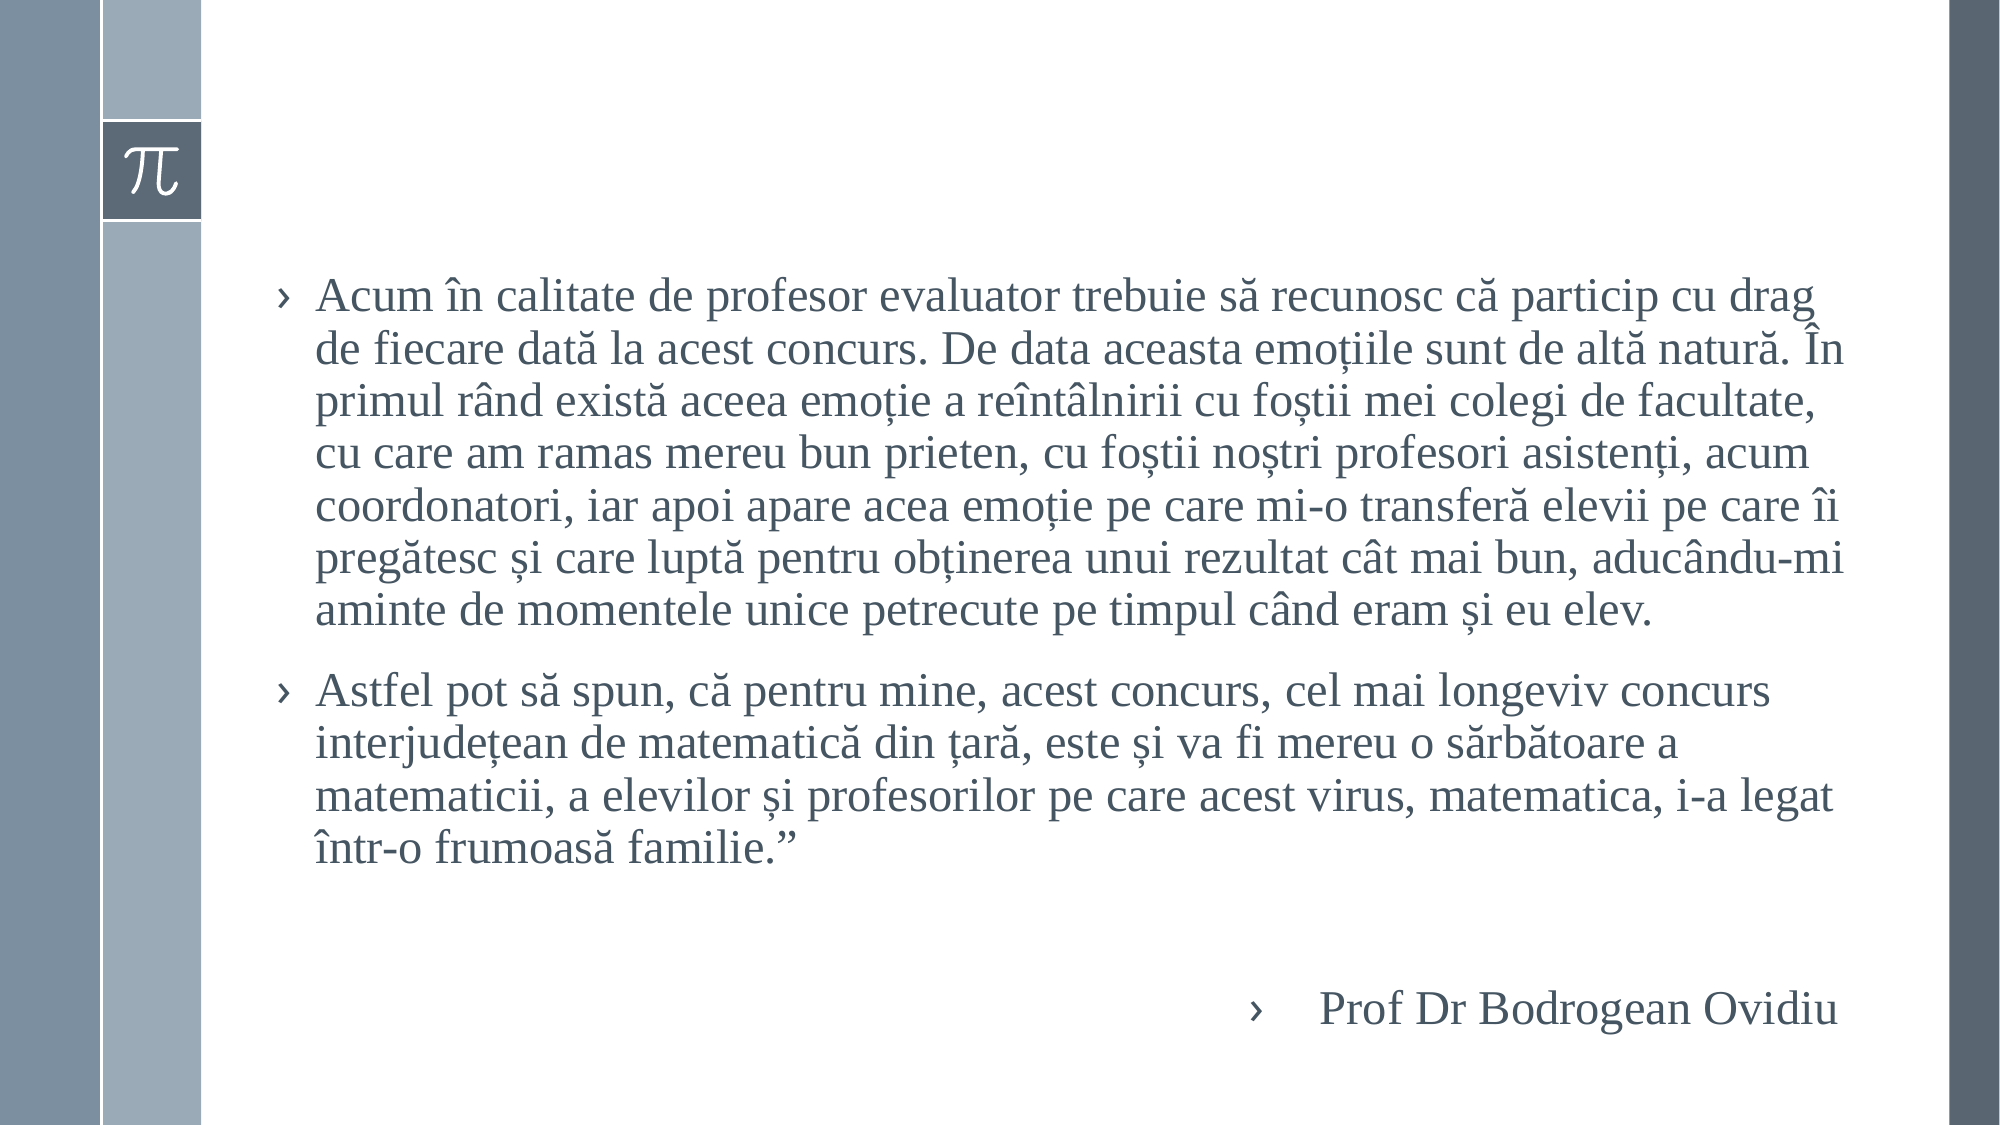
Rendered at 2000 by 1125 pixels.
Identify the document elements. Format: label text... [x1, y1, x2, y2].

list Acum în calitate de profesor evaluator trebuie să recunosc că particip cu drag de fiecare dată la acest concurs. De data aceasta emoțiile sunt de altă natură. În primul rând există aceea emoție a reîntâlnirii cu foștii mei colegi de facultate, cu care am ramas mereu bun prieten, cu foștii noștri profesori asistenți, acum coordonatori, iar apoi apare acea emoție pe care mi-o transferă elevii pe care îi pregătesc și care luptă pentru obținerea unui rezultat cât mai bun, aducându-mi aminte de momentele unice petrecute pe timpul când eram și eu elev. Astfel pot să spun, că pentru mine, acest concurs, cel mai longeviv concurs interjudețean de matematică din țară, este și va fi mereu o sărbătoare a matematicii, a elevilor și profesorilor pe care acest virus, matematica, i-a legat într-o frumoasă familie.” Prof Dr Bodrogean Ovidiu [261, 262, 1867, 1096]
